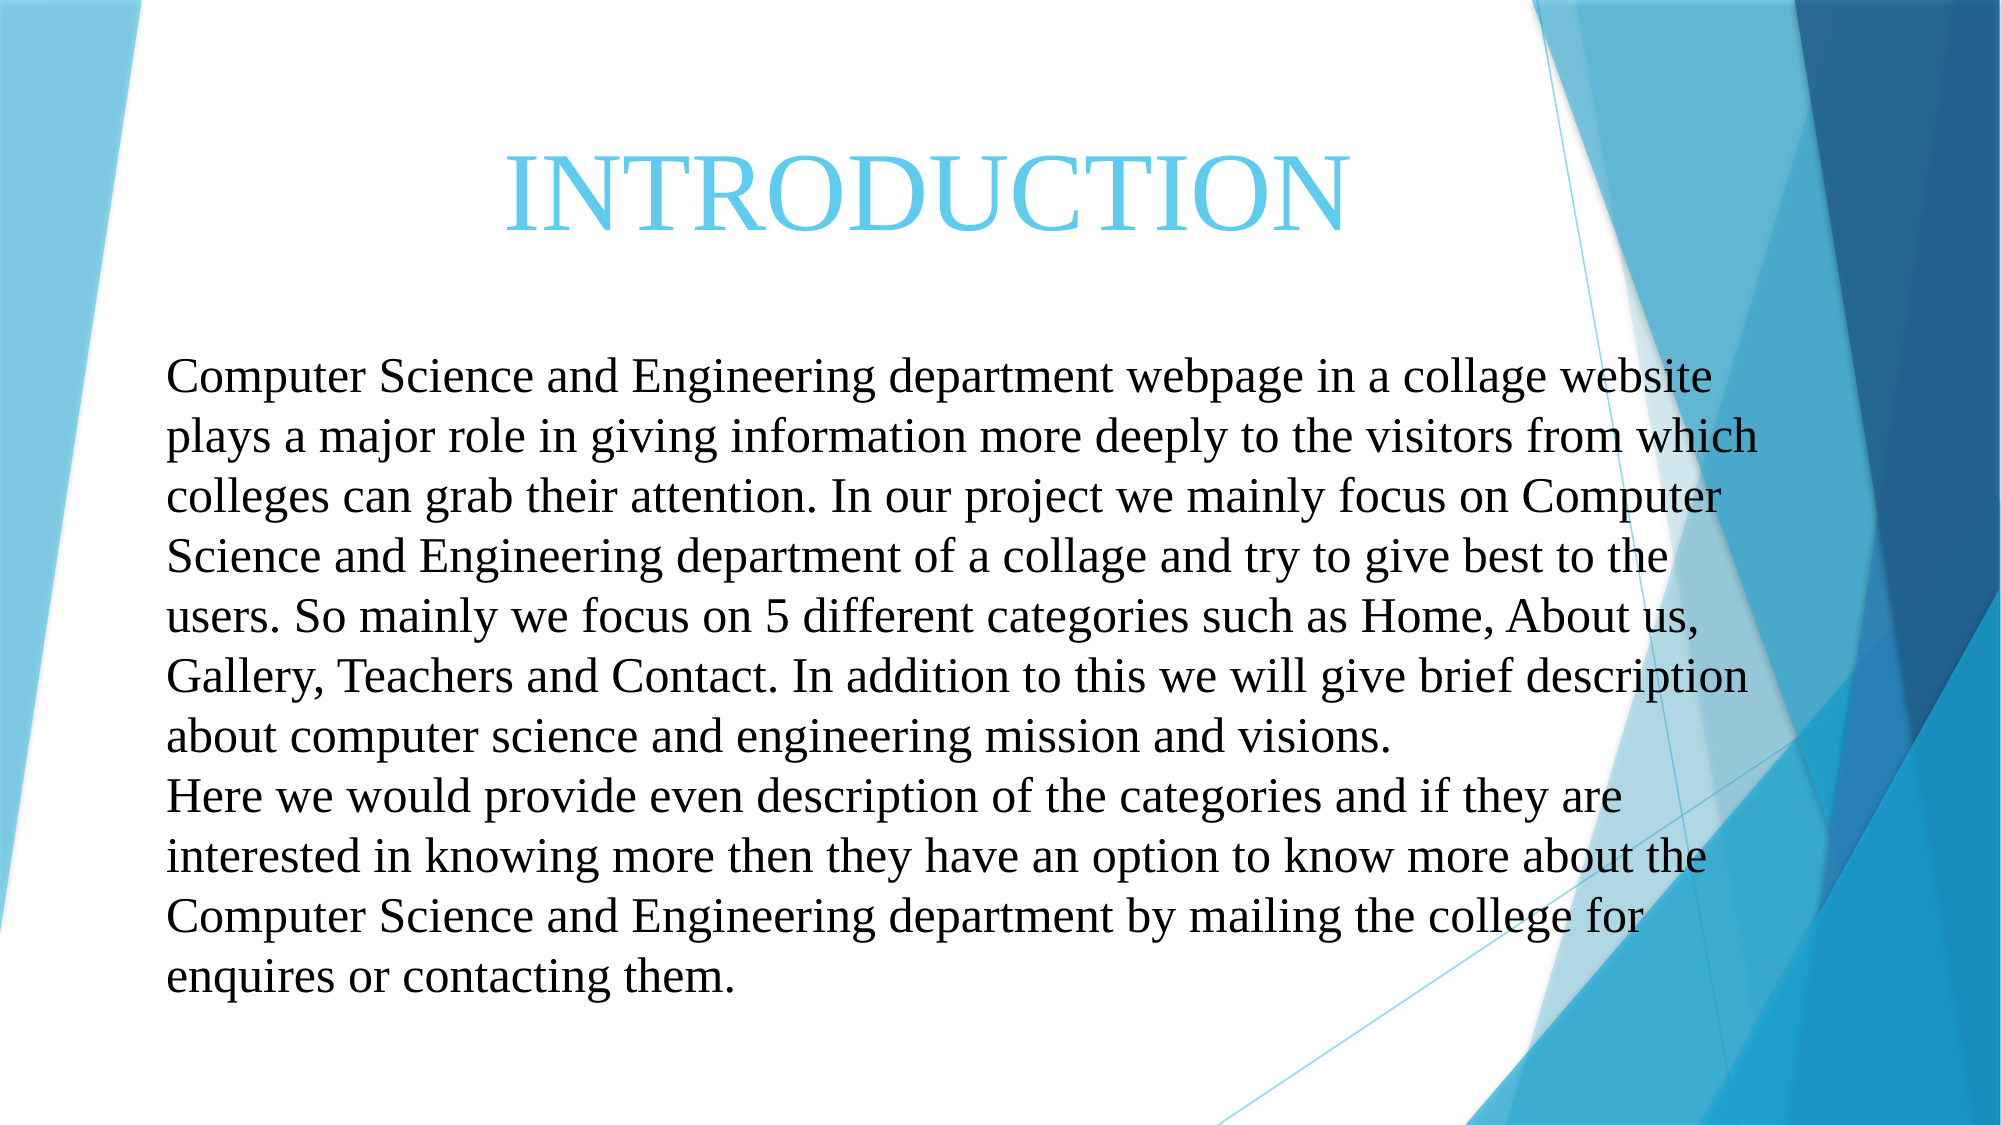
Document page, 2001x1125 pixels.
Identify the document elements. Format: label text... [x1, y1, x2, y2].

title INTRODUCTION [291, 19, 1567, 261]
text_box Computer Science and Engineering department webpage in a collage website plays a major role in giving information more deeply to the visitors from which colleges can grab their attention. In our project we mainly focus on Computer Science and Engineering department of a collage and try to give best to the users. So mainly we focus on 5 different categories such as Home, About us, Gallery, Teachers and Contact. In addition to this we will give brief description about computer science and engineering mission and visions. Here we would provide even description of the categories and if they are interested in knowing more then they have an option to know more about the Computer Science and Engineering department by mailing the college for enquires or contacting them. [151, 335, 1782, 1010]
